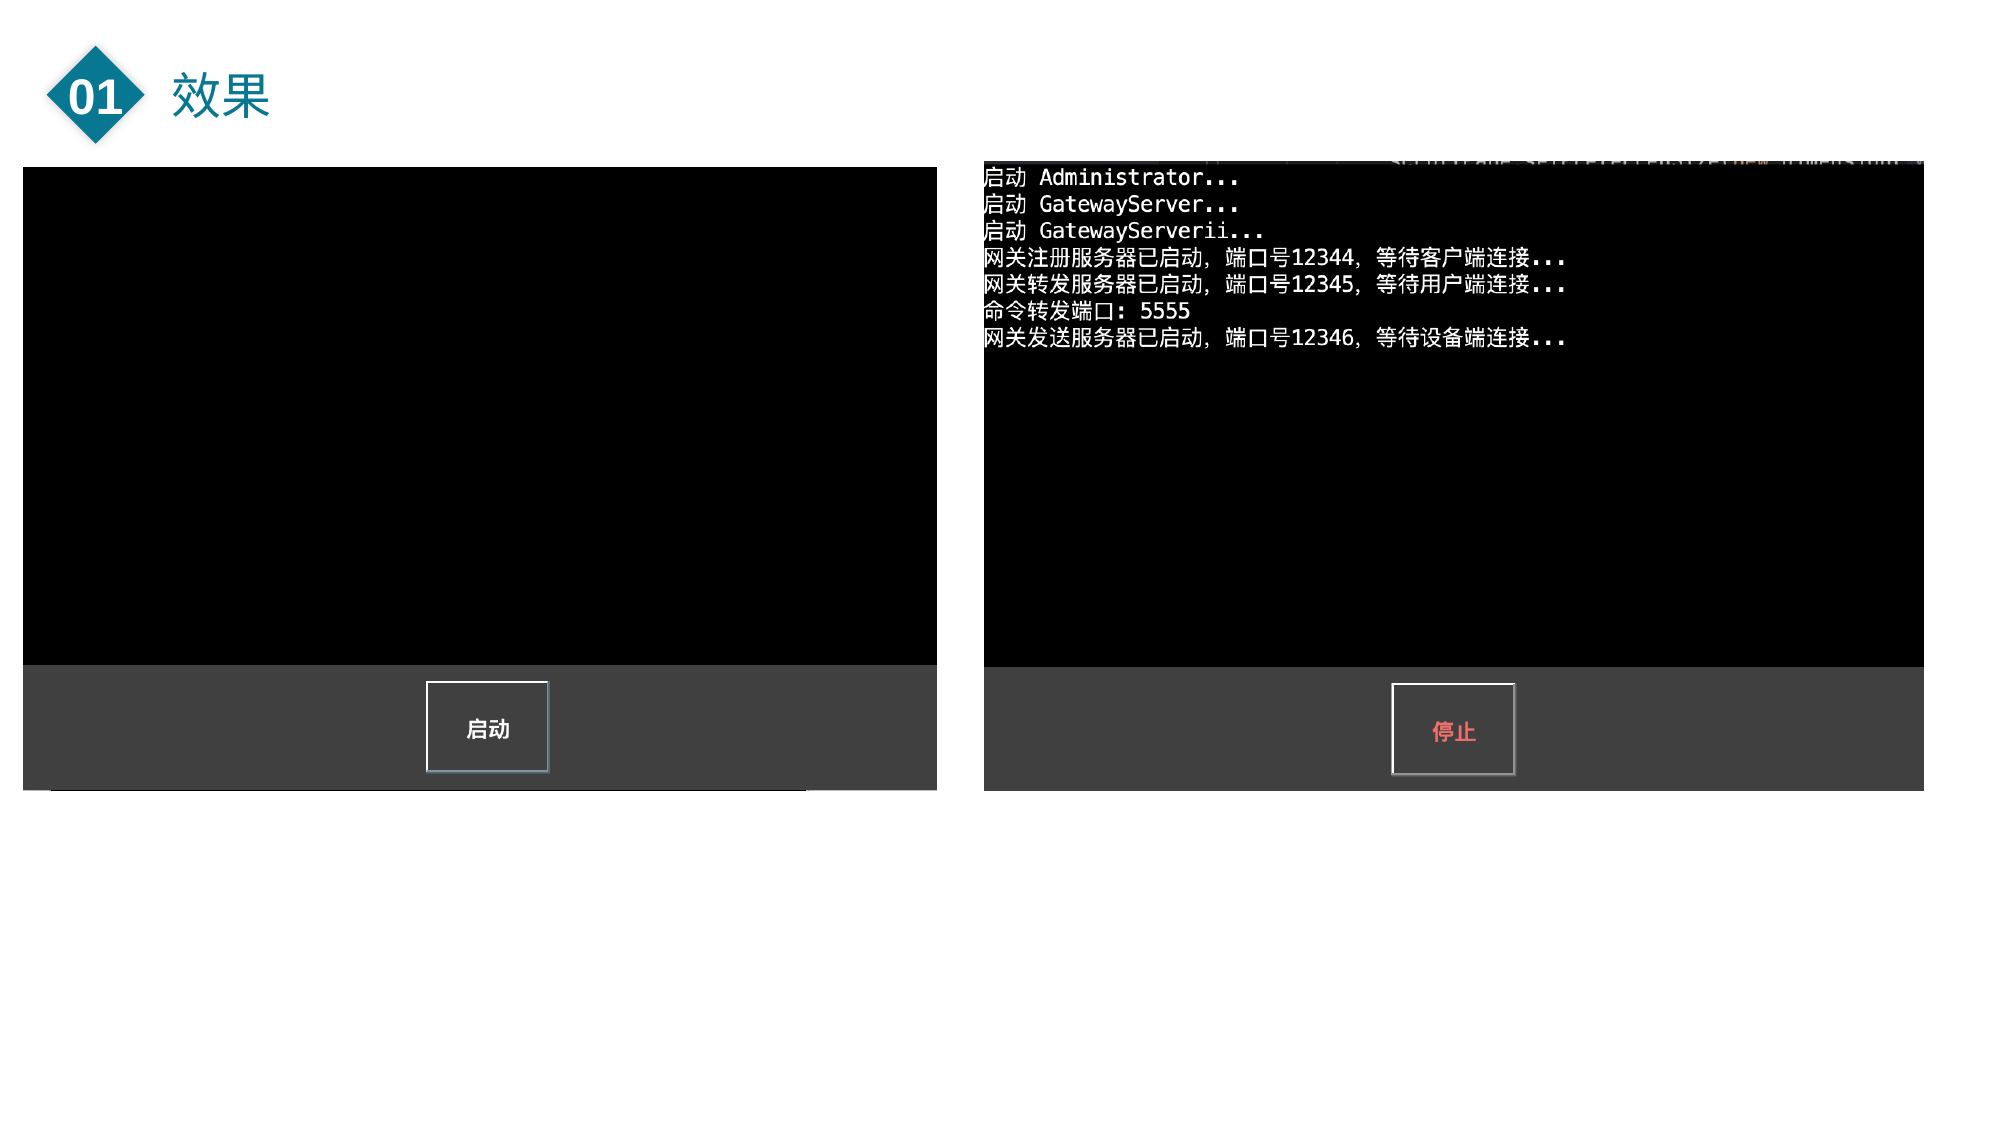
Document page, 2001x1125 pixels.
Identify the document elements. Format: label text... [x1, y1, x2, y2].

text_box [82, 132, 109, 146]
picture [23, 167, 937, 792]
picture [984, 161, 1924, 791]
text_box [83, 44, 108, 56]
text_box [45, 86, 53, 103]
text_box 效果 [156, 56, 287, 132]
text_box [139, 87, 147, 102]
text_box 01 [53, 56, 139, 132]
